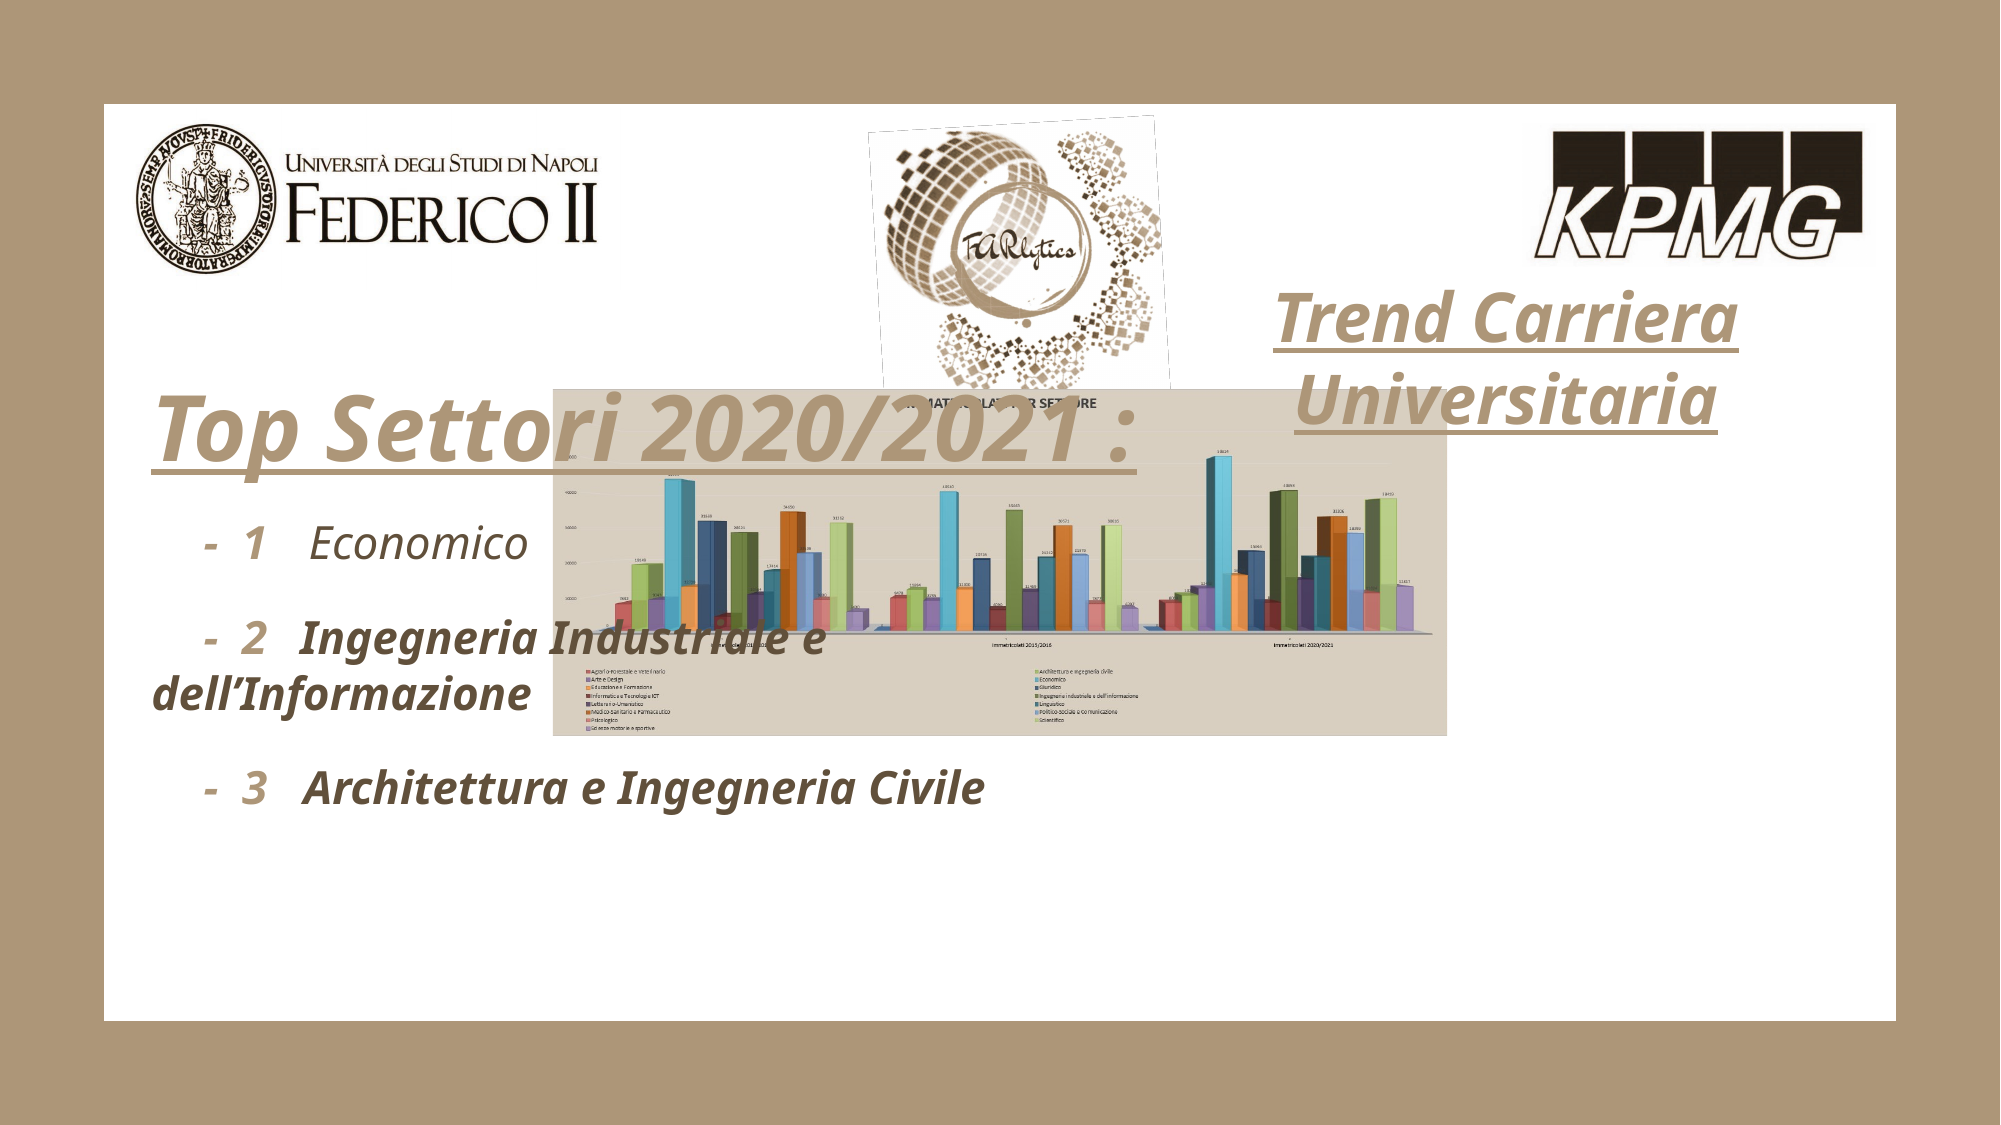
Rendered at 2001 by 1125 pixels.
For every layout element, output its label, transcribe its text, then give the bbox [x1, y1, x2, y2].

picture [112, 108, 621, 290]
text_box Top Settori 2020/2021 : - 1 Economico - 2 Ingegneria Industriale e dell’Informazione - 3 Architettura e Ingegneria Civile [136, 362, 1171, 918]
picture [552, 115, 1448, 753]
text_box [0, 0, 2000, 1125]
picture [1522, 123, 1876, 267]
text_box Trend Carriera Universitaria [1170, 266, 1842, 446]
